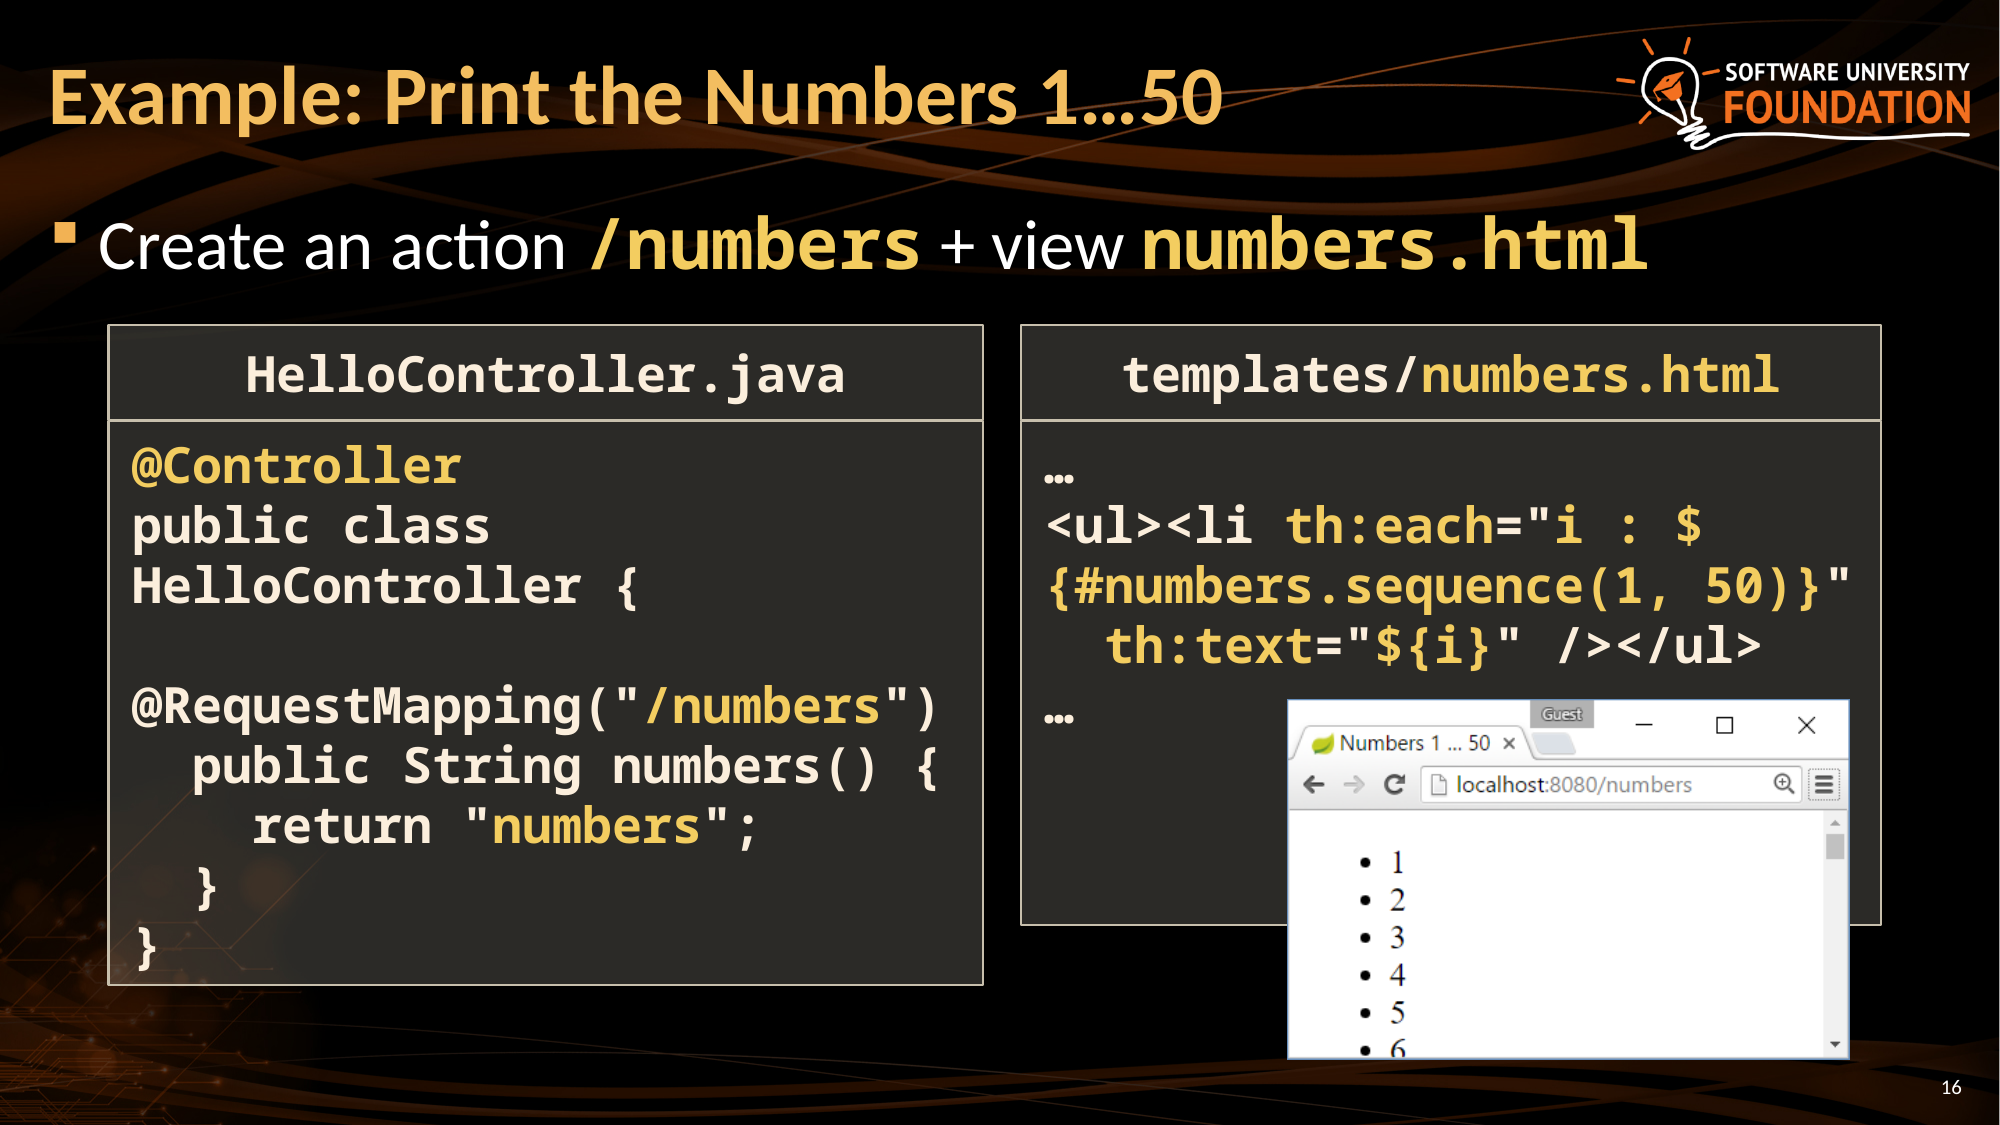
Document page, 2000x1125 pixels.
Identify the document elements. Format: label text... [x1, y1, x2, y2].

title Example: Print the Numbers 1…50 [30, 6, 1602, 189]
picture [0, 0, 2000, 1125]
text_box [1020, 324, 1882, 930]
list Create an action /numbers + view numbers.html [31, 188, 1968, 1103]
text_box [108, 324, 984, 930]
